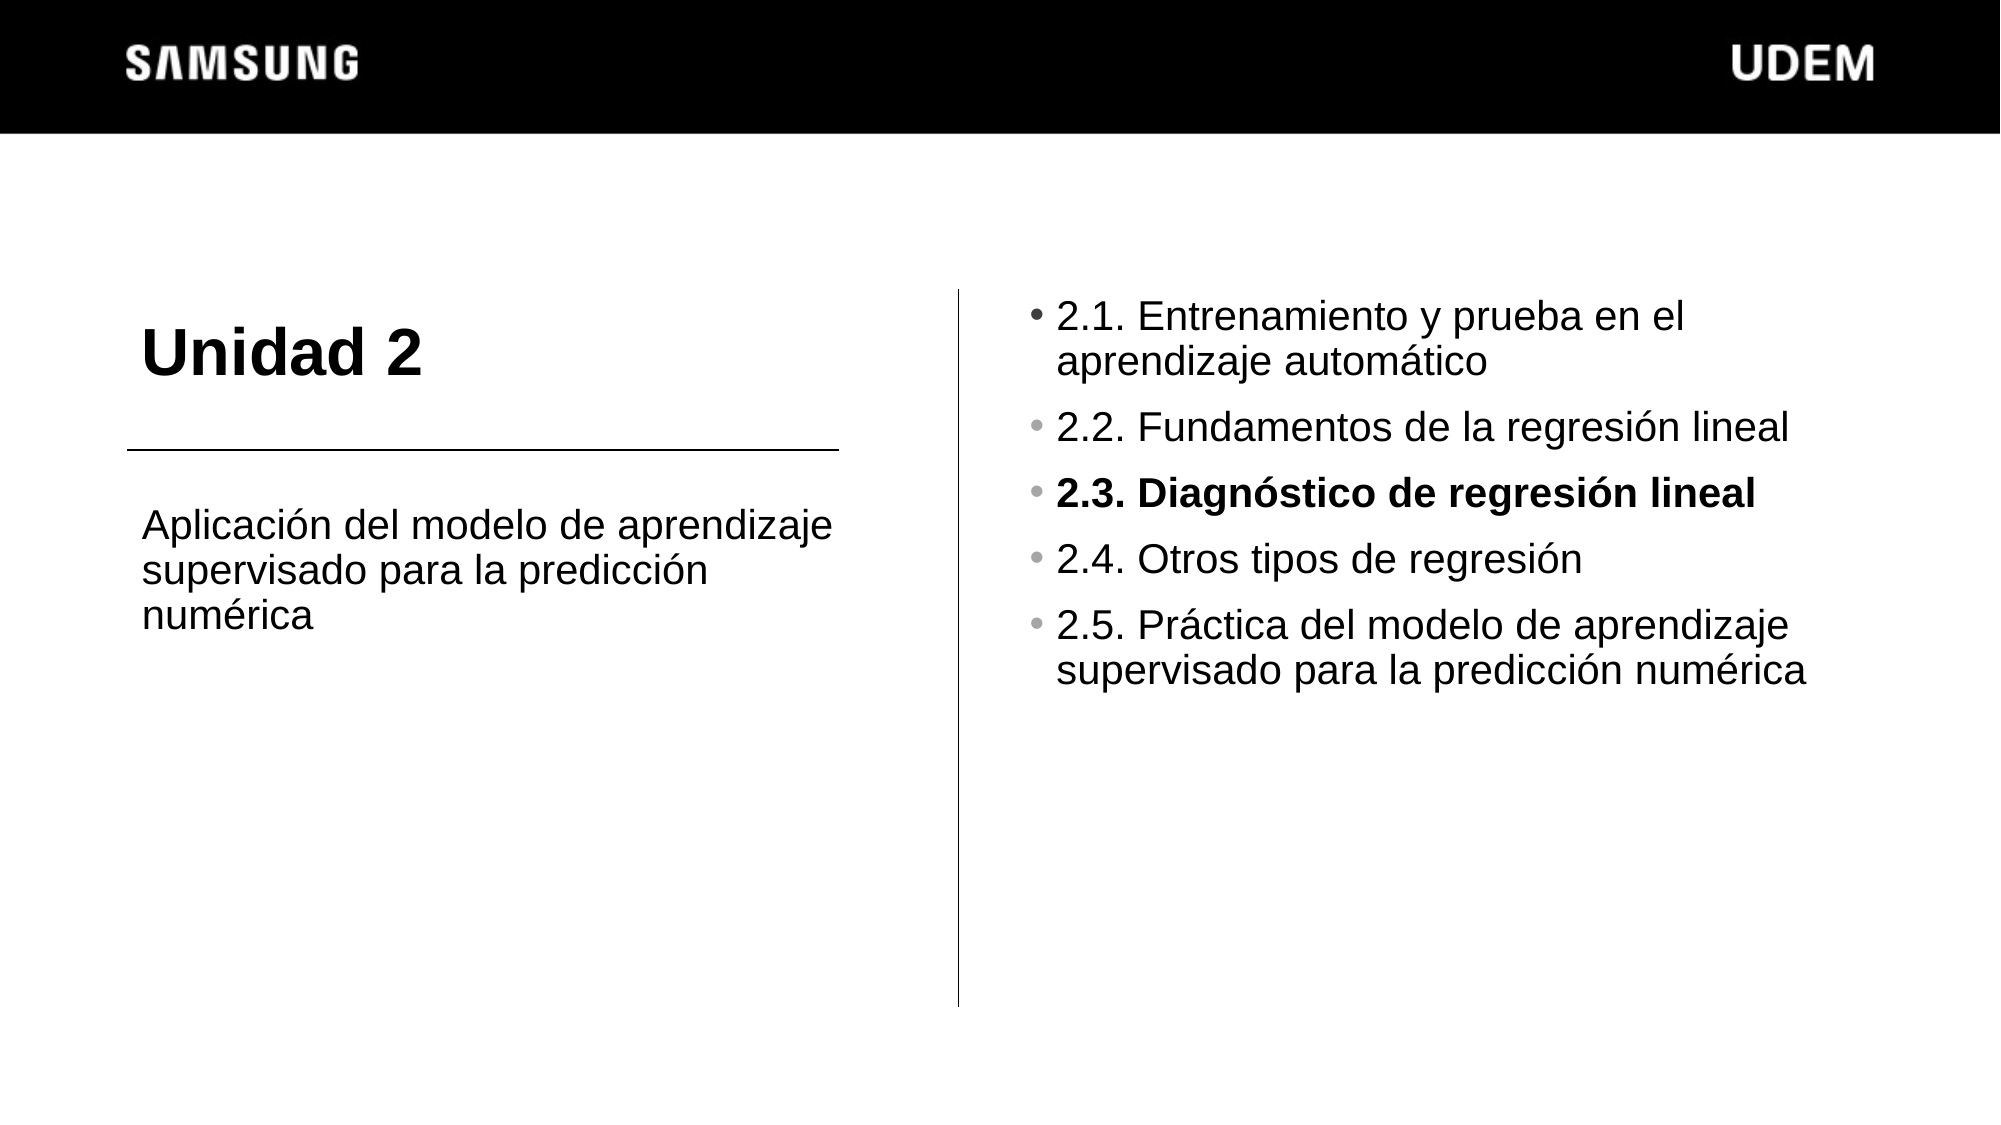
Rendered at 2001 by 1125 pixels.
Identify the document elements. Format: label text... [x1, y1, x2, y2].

list 2.1. Entrenamiento y prueba en el aprendizaje automático 2.2. Fundamentos de la regresión lineal 2.3. Diagnóstico de regresión lineal 2.4. Otros tipos de regresión 2.5. Práctica del modelo de aprendizaje supervisado para la predicción numérica [1012, 287, 1863, 1001]
picture [0, 0, 2000, 1124]
list Aplicación del modelo de aprendizaje supervisado para la predicción numérica [126, 495, 884, 1001]
title Unidad 2 [126, 283, 839, 425]
